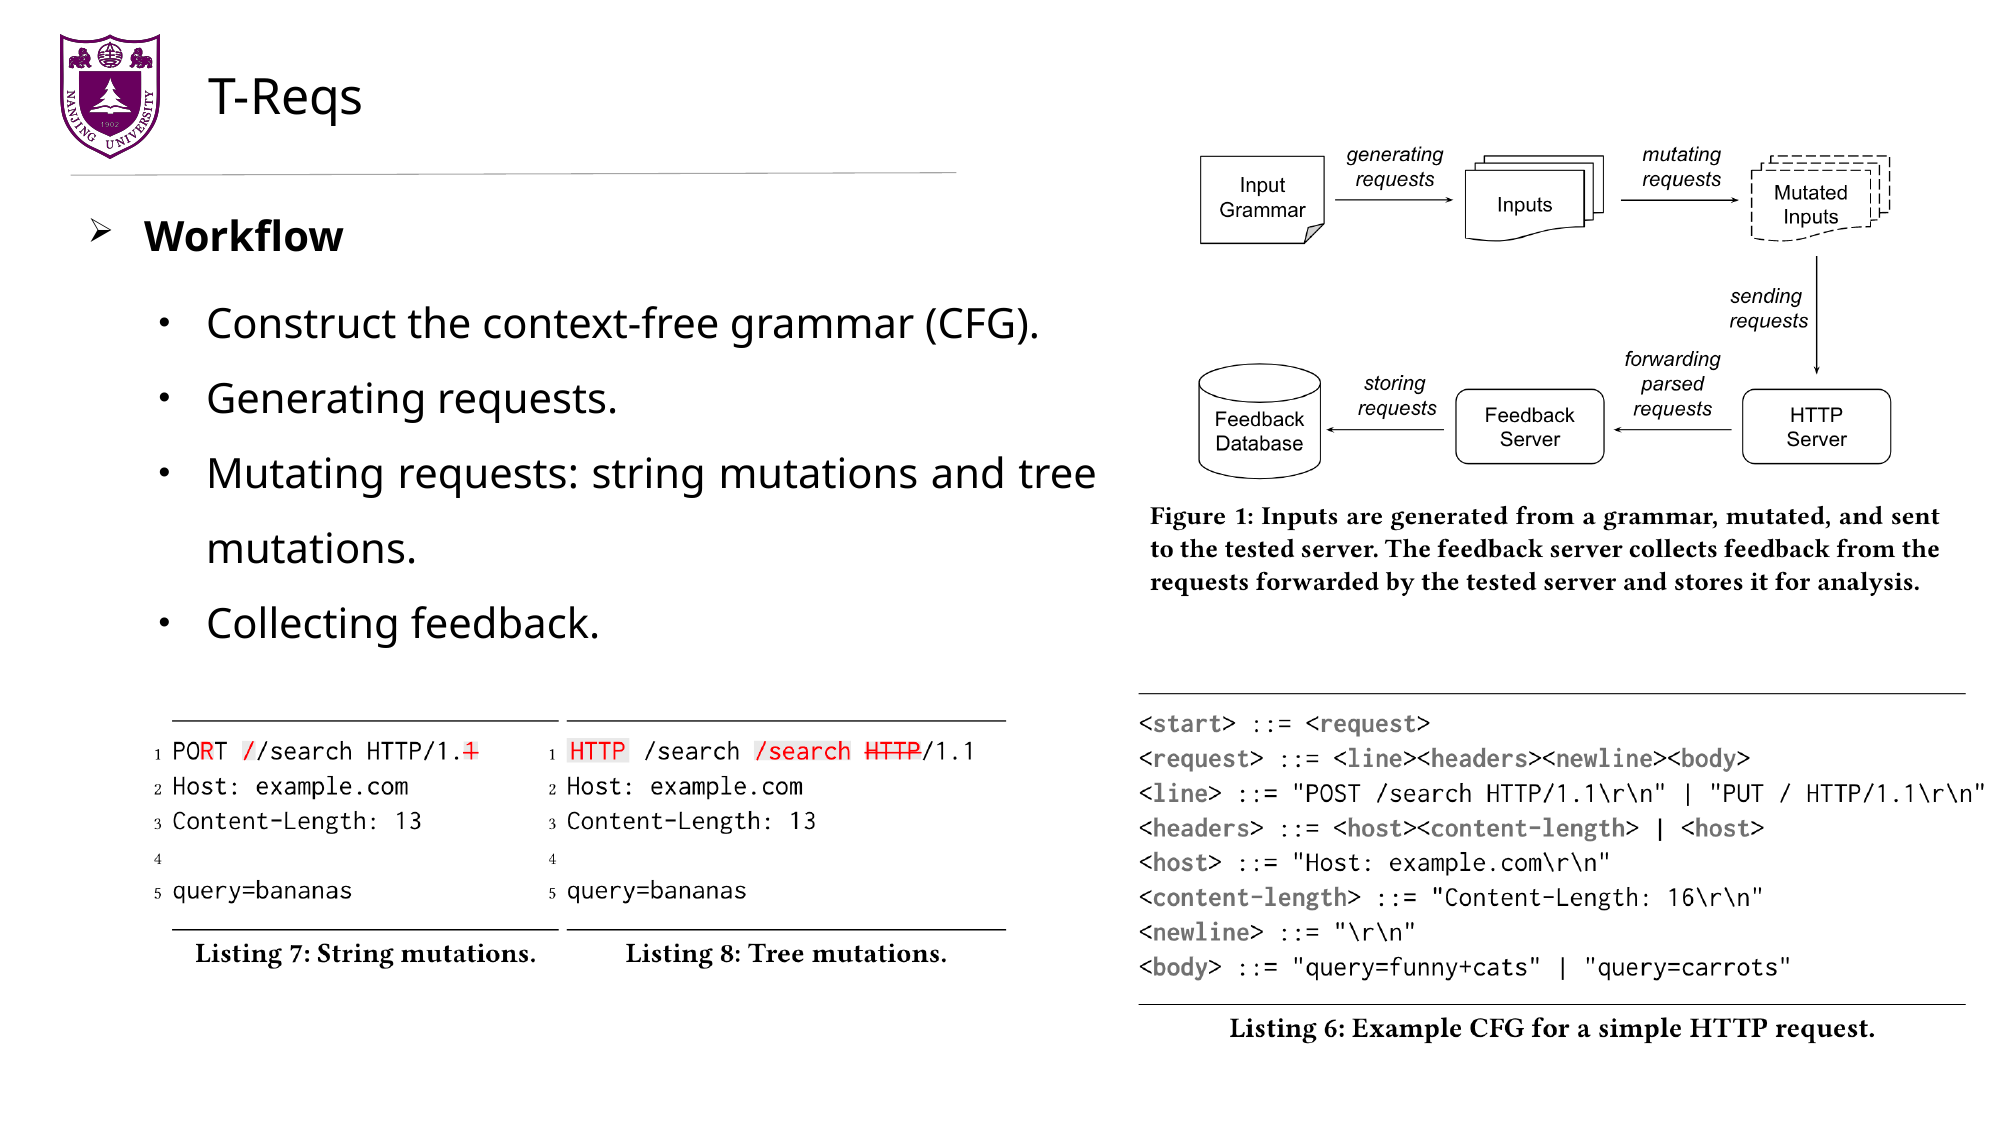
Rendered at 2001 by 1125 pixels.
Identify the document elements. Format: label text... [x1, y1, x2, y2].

picture [60, 34, 160, 159]
text_box T-Reqs [193, 57, 1443, 132]
text_box Workflow Construct the context-free grammar (CFG). Generating requests. Mutating requests: string mutations and tree mutations. Collecting feedback. [73, 177, 1112, 655]
picture [139, 707, 1019, 988]
picture [1128, 132, 1947, 607]
picture [1128, 676, 1995, 1052]
